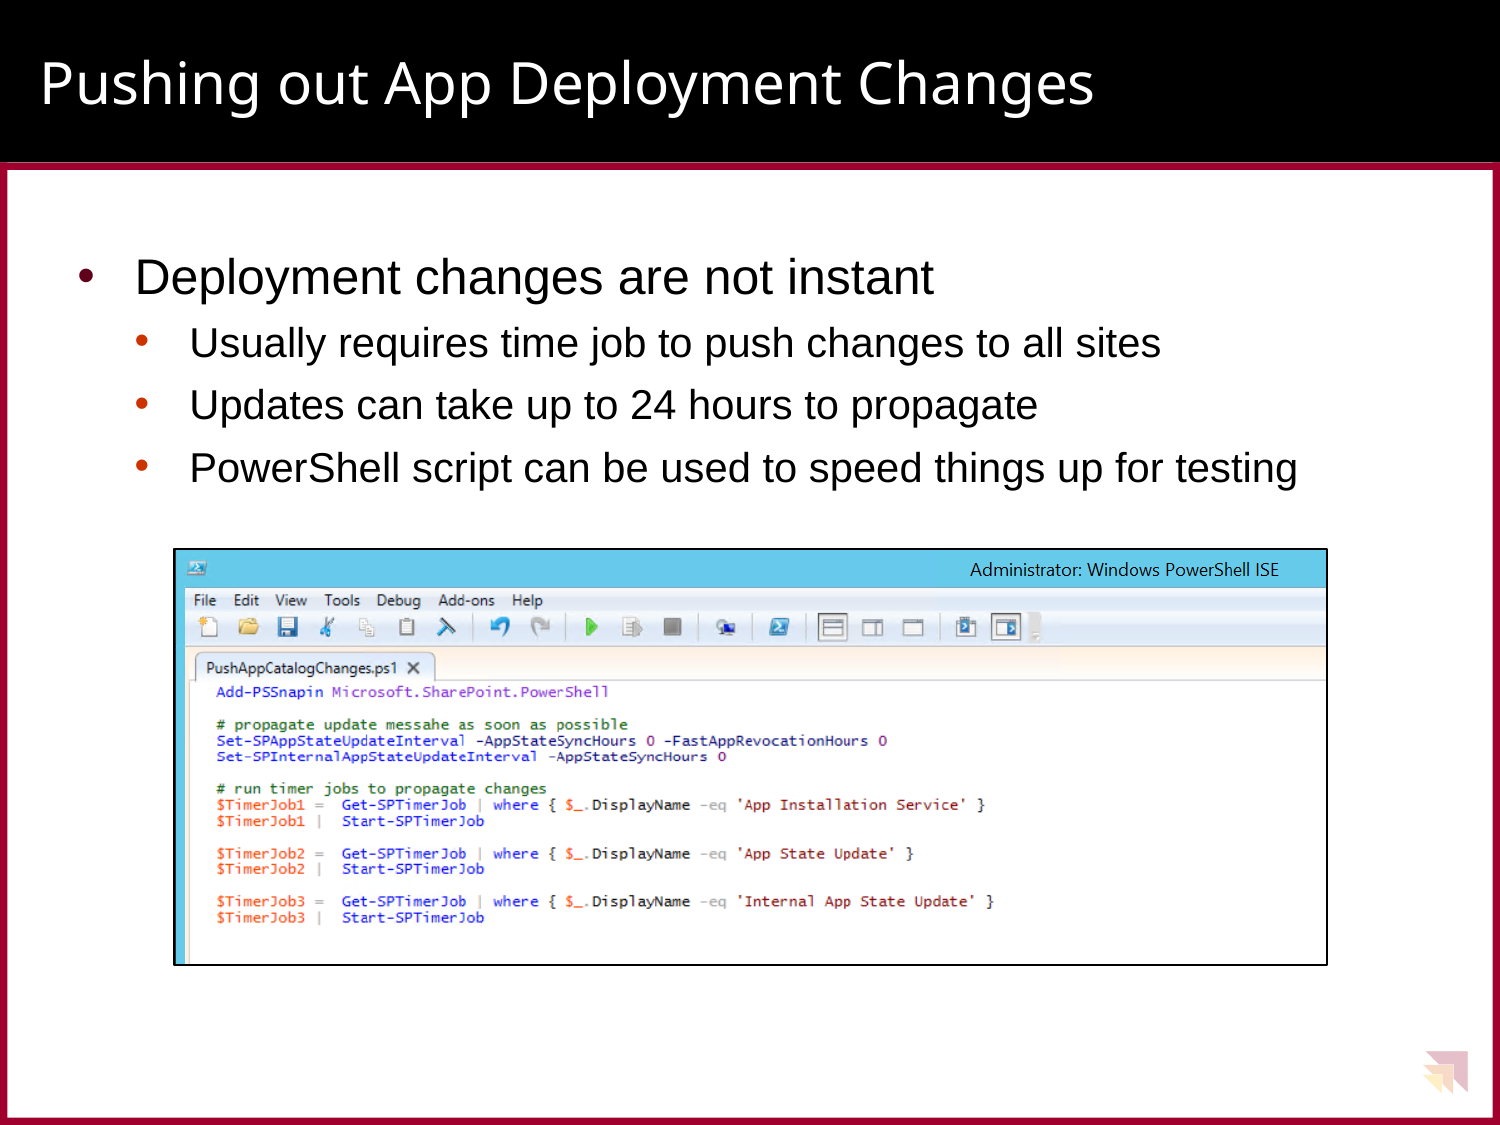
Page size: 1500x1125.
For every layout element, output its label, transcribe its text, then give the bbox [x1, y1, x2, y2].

title Pushing out App Deployment Changes [24, 12, 1438, 150]
list Deployment changes are not instant Usually requires time job to push changes to all sites Updates can take up to 24 hours to propagate PowerShell script can be used to speed things up for testing [62, 237, 1438, 1088]
picture [174, 549, 1327, 965]
